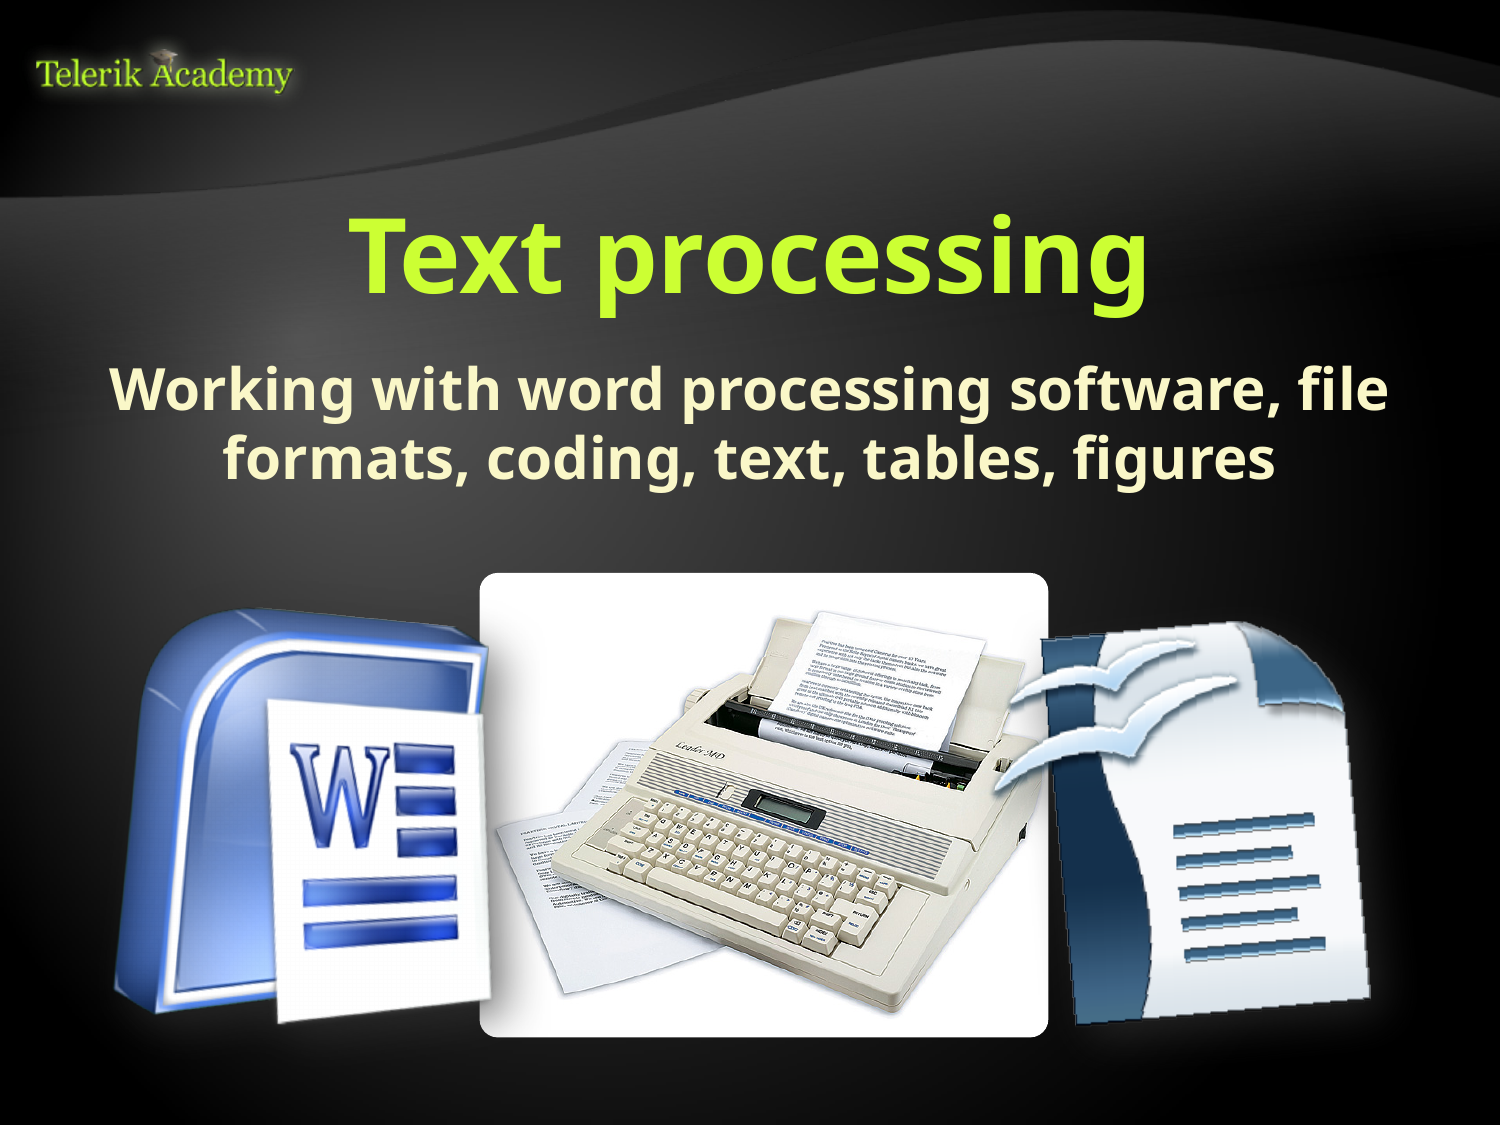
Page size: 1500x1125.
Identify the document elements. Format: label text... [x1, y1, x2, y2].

subtitle Working with word processing software, file formats, coding, text, tables, figures [99, 350, 1400, 494]
picture [0, 0, 1500, 1125]
title Text processing [99, 200, 1400, 313]
